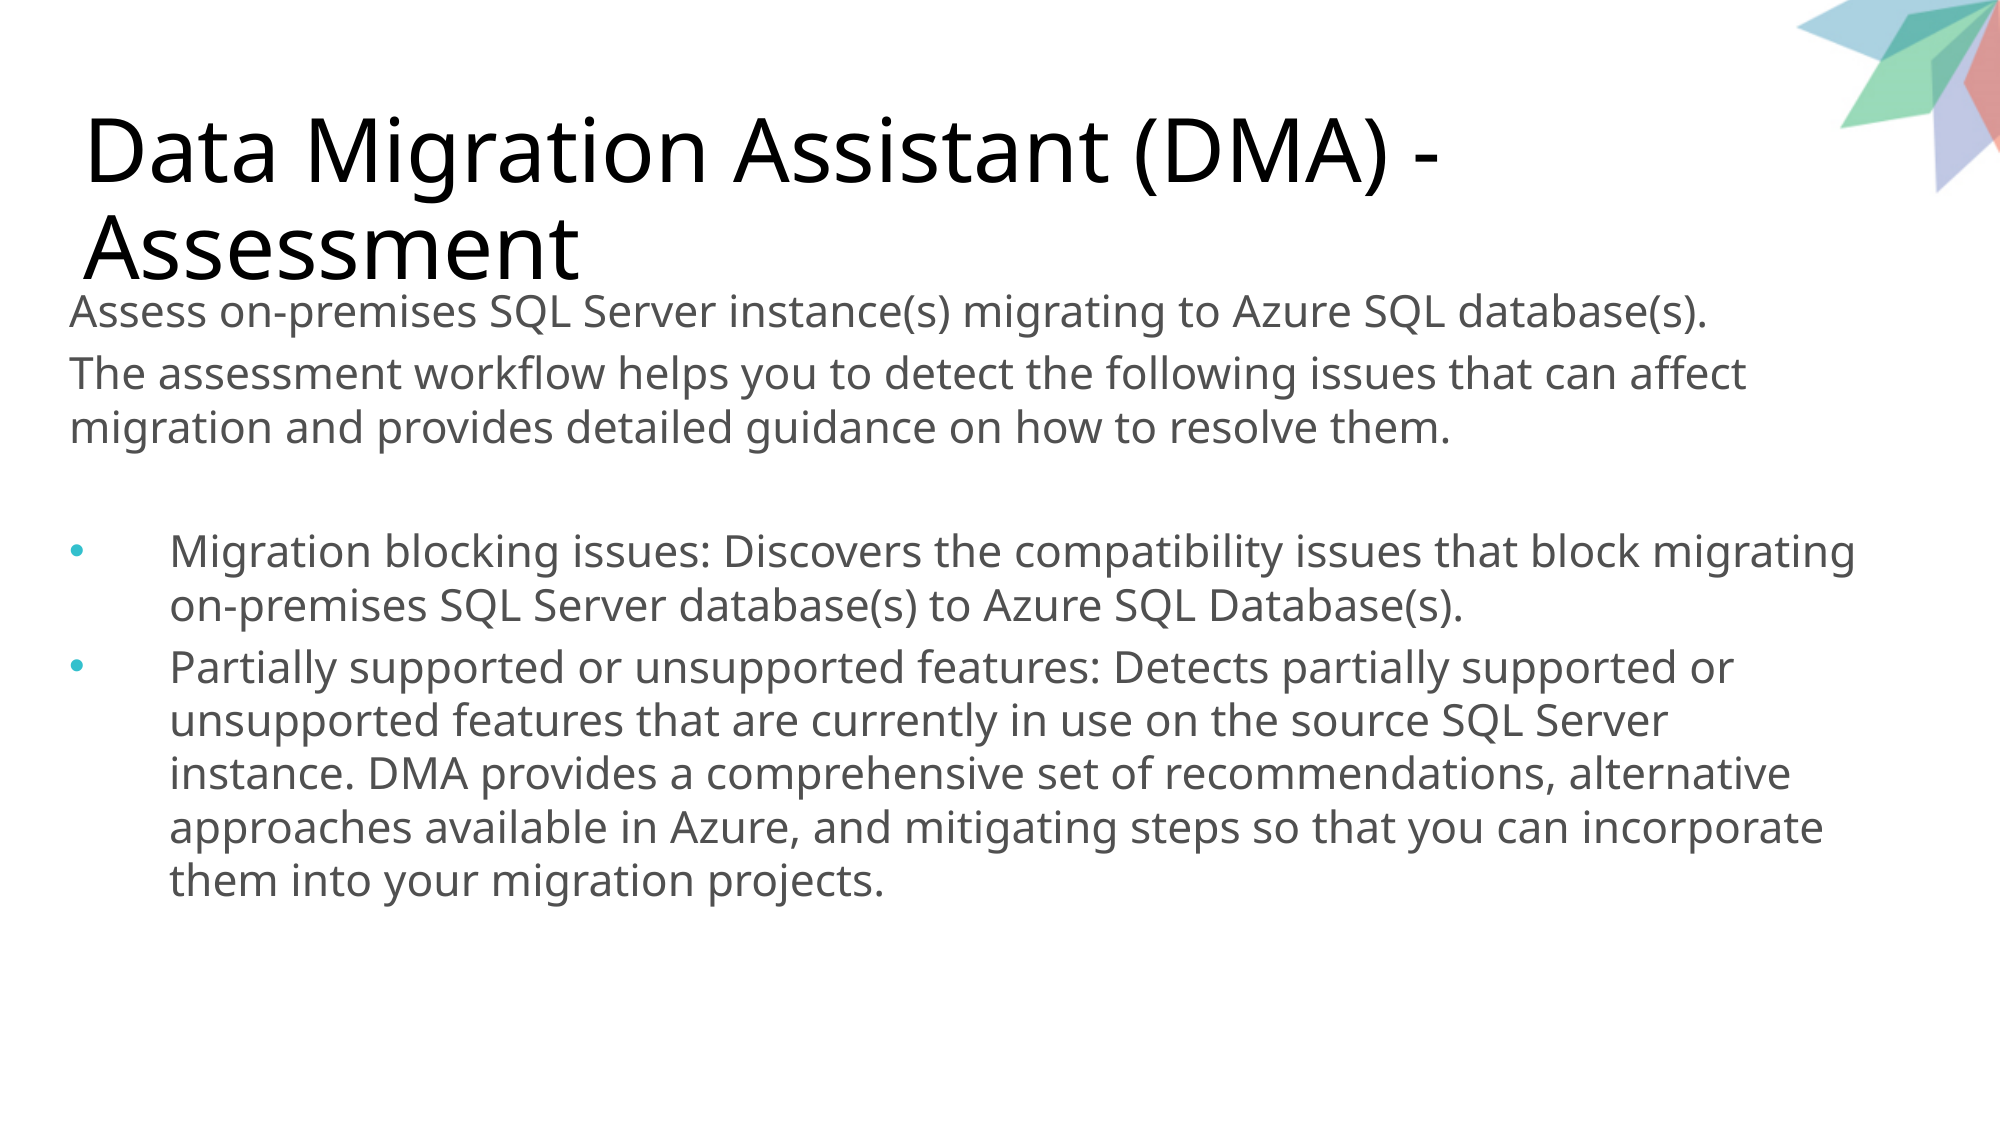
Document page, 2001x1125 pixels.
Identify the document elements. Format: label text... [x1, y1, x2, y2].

title Data Migration Assistant (DMA) - Assessment [68, 95, 1924, 231]
list Assess on-premises SQL Server instance(s) migrating to Azure SQL database(s). The assessment workflow helps you to detect the following issues that can affect migration and provides detailed guidance on how to resolve them. Migration blocking issues: Discovers the compatibility issues that block migrating on-premises SQL Server database(s) to Azure SQL Database(s). Partially supported or unsupported features: Detects partially supported or unsupported features that are currently in use on the source SQL Server instance. DMA provides a comprehensive set of recommendations, alternative approaches available in Azure, and mitigating steps so that you can incorporate them into your migration projects. [54, 276, 1910, 946]
picture [1795, 0, 2000, 197]
